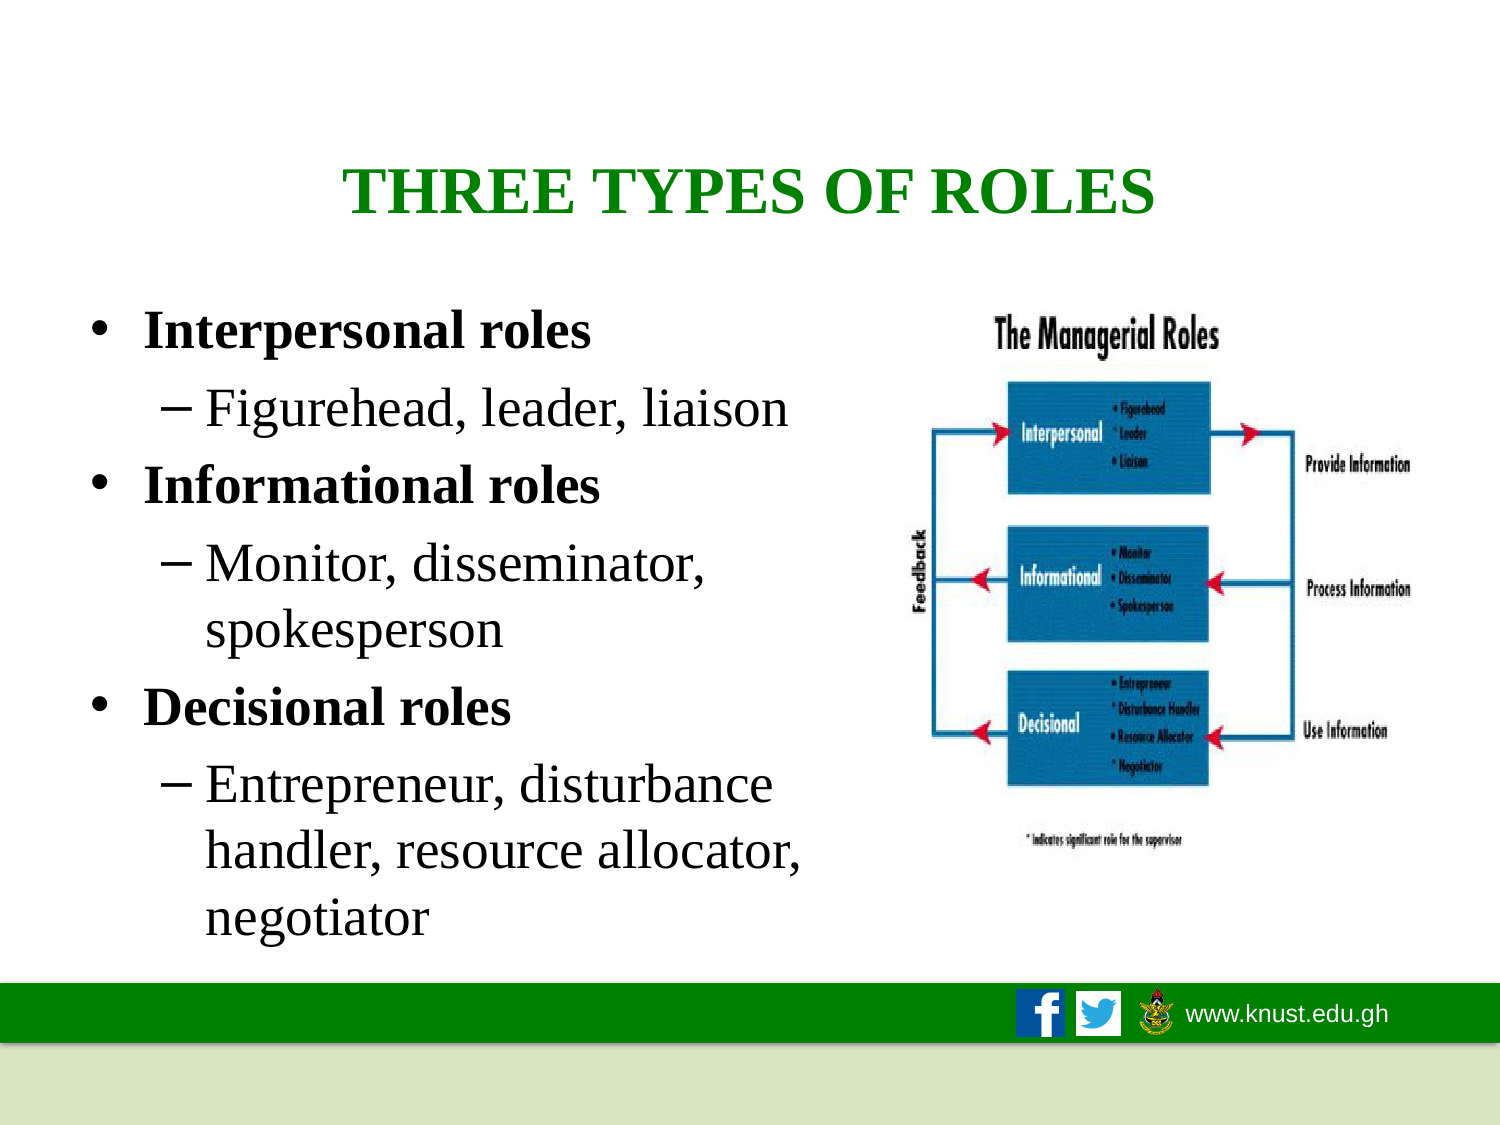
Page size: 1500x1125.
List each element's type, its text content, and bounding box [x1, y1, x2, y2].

picture [861, 230, 1500, 930]
list Interpersonal roles Figurehead, leader, liaison Informational roles Monitor, disseminator, spokesperson Decisional roles Entrepreneur, disturbance handler, resource allocator, negotiator [75, 286, 862, 956]
picture [1076, 991, 1121, 1036]
picture [1016, 989, 1065, 1037]
title THREE TYPES OF ROLES [103, 59, 1397, 278]
picture [1139, 987, 1174, 1035]
